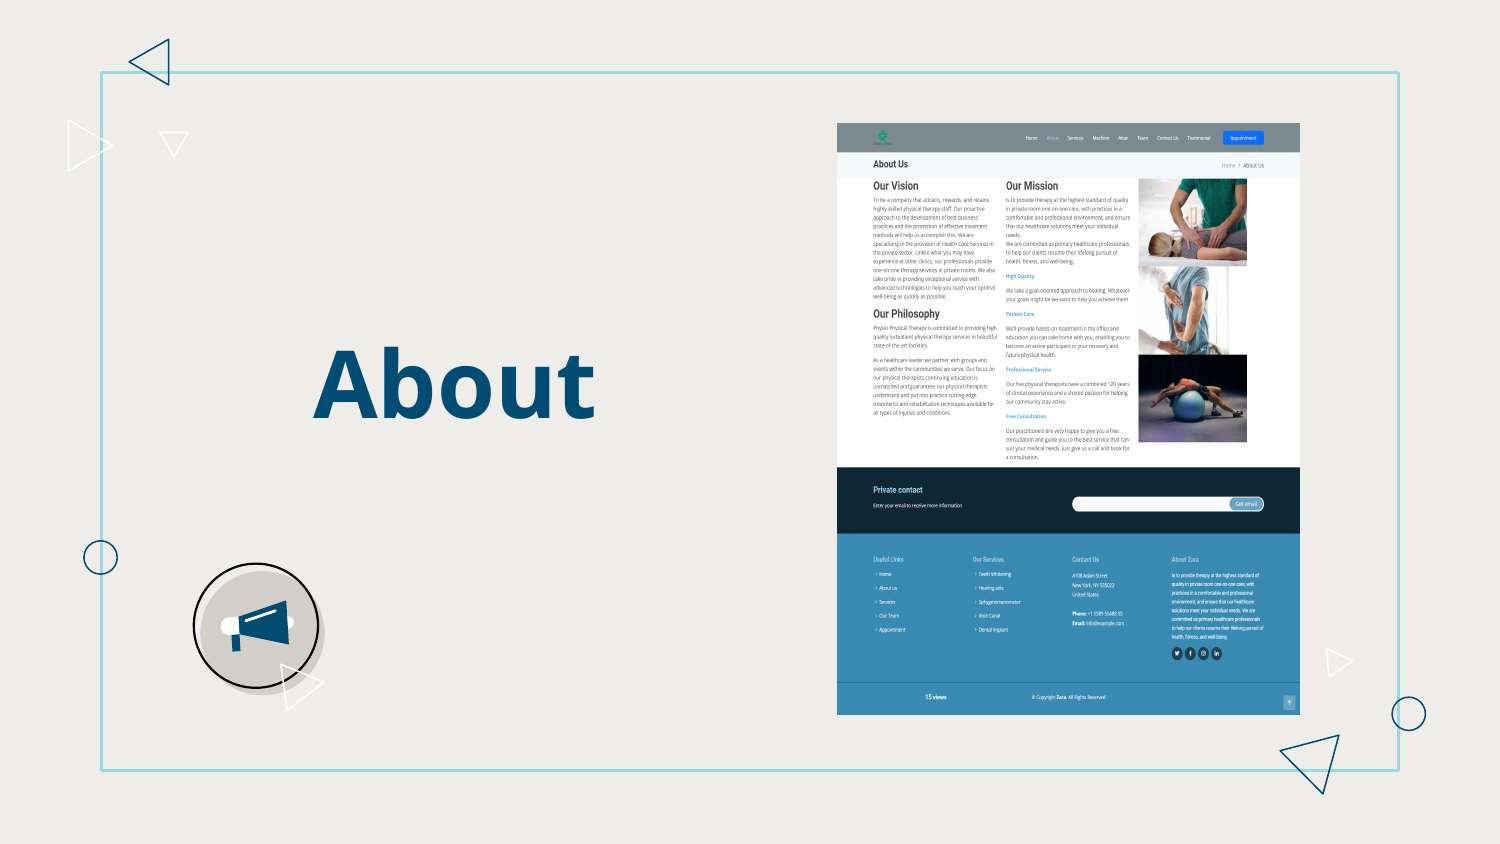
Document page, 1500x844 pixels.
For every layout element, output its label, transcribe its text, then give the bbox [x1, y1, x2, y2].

title About [87, 309, 824, 453]
picture [837, 123, 1301, 715]
